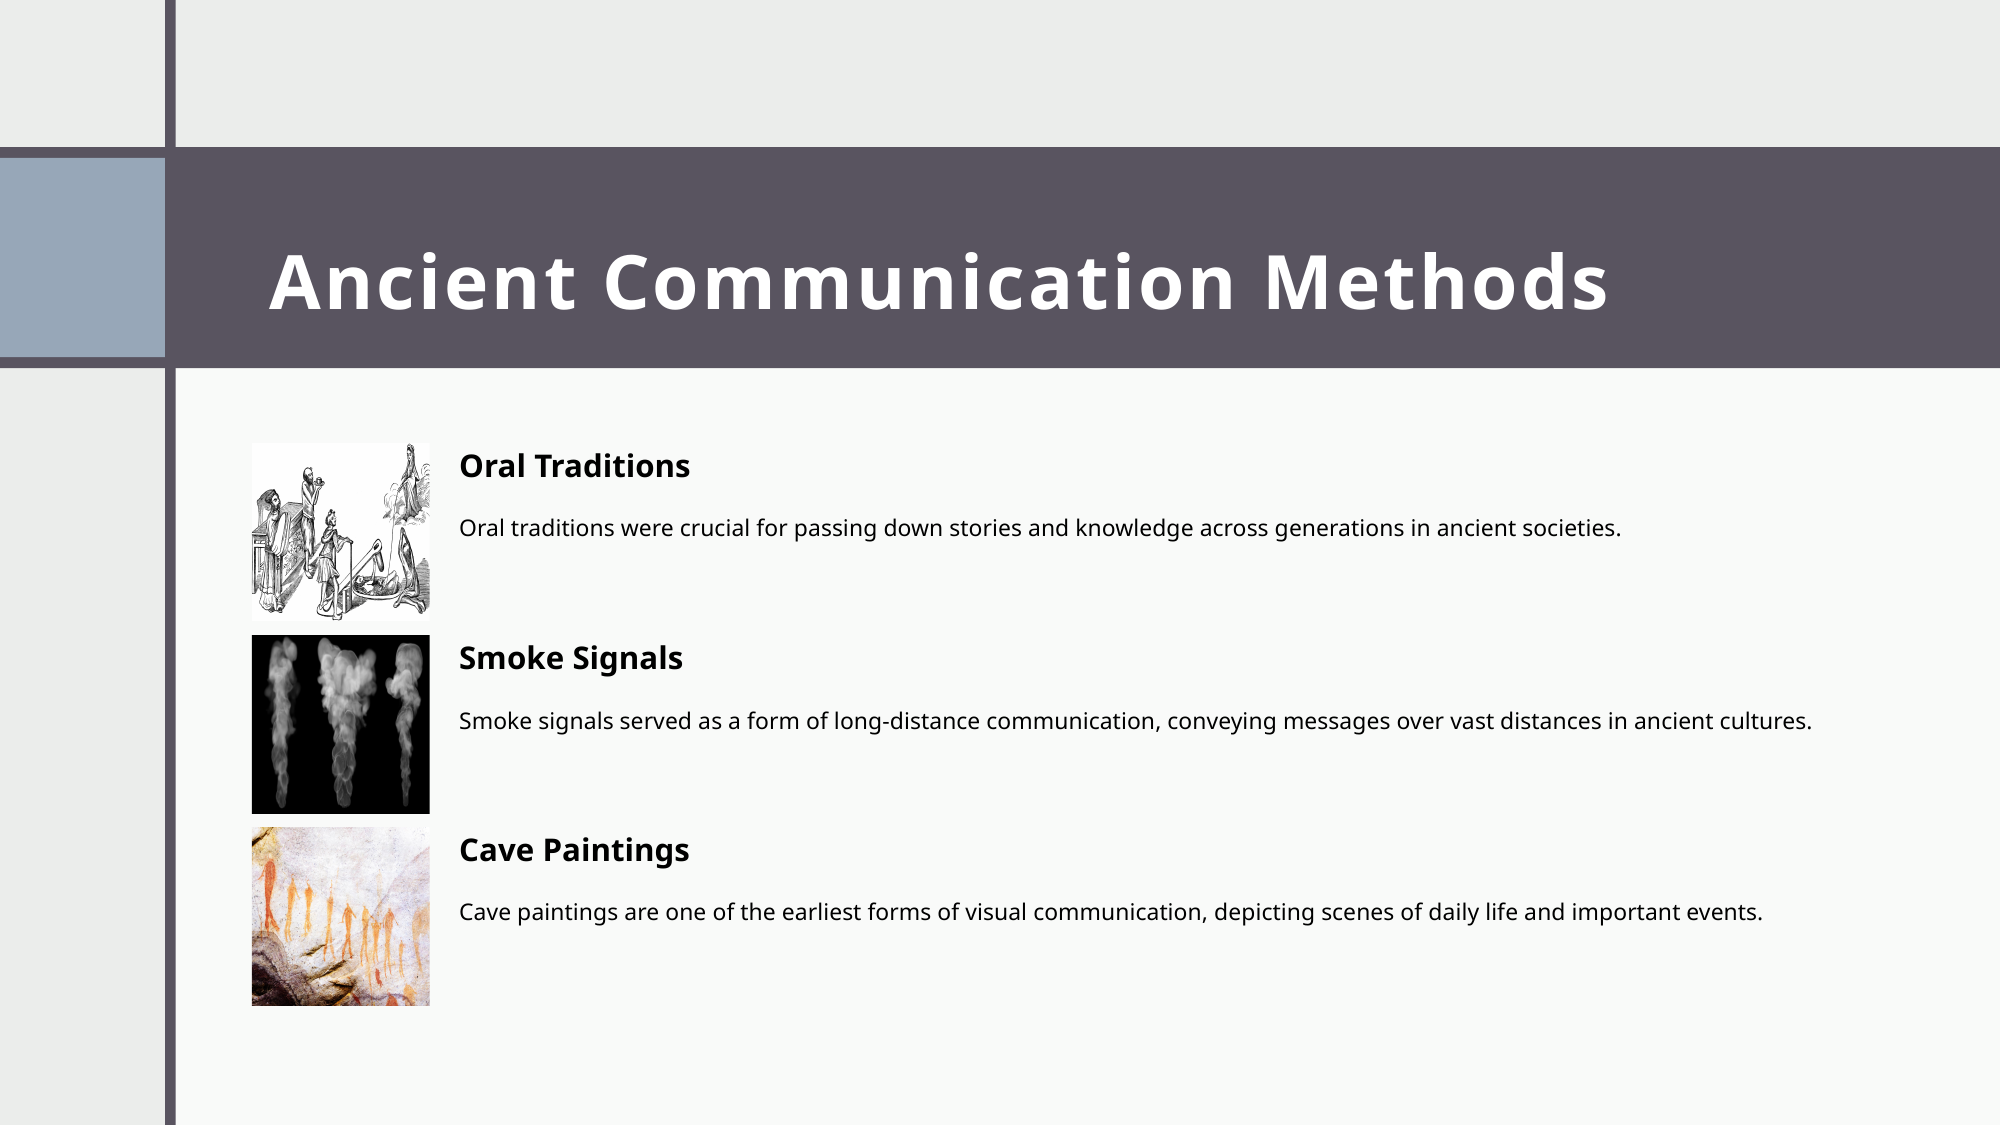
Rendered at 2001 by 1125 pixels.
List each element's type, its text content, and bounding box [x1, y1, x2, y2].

text_box [177, 0, 2000, 146]
text_box [164, 0, 177, 1125]
text_box [0, 157, 164, 358]
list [251, 443, 1882, 1006]
text_box [0, 369, 164, 1125]
text_box [0, 0, 164, 146]
text_box [177, 369, 2000, 1125]
text_box [177, 146, 2000, 369]
title Ancient Communication Methods [251, 171, 1895, 341]
text_box [0, 358, 164, 369]
text_box [0, 146, 164, 157]
